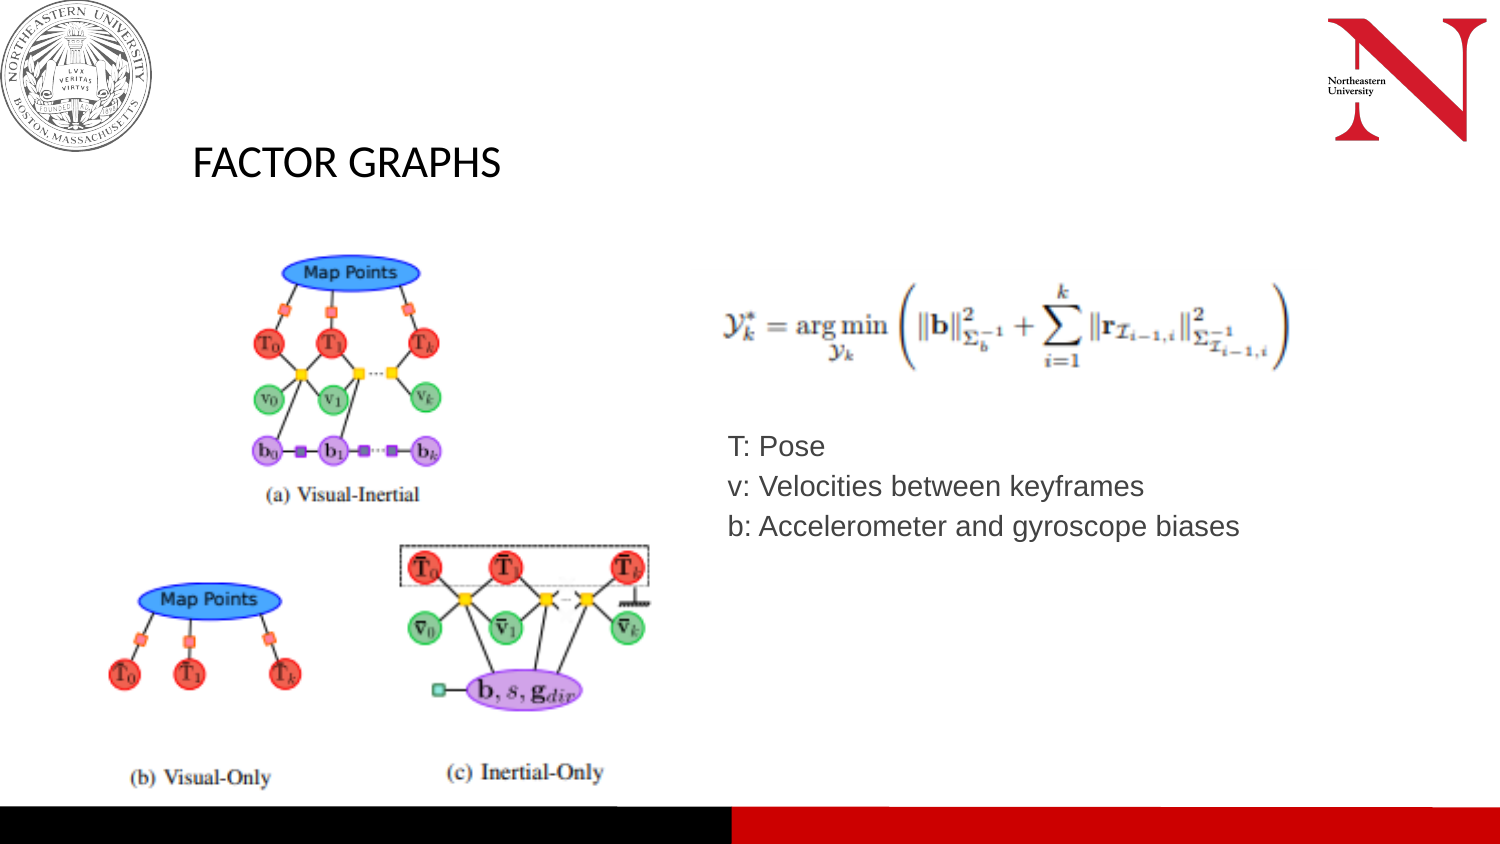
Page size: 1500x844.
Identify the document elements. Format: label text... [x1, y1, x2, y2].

picture [1304, 0, 1500, 183]
title FACTOR GRAPHS [177, 89, 1035, 202]
picture [0, 0, 152, 152]
picture [691, 268, 1318, 381]
picture [79, 217, 666, 798]
list T: Pose v: Velocities between keyframes b: Accelerometer and gyroscope biases [712, 407, 1469, 687]
